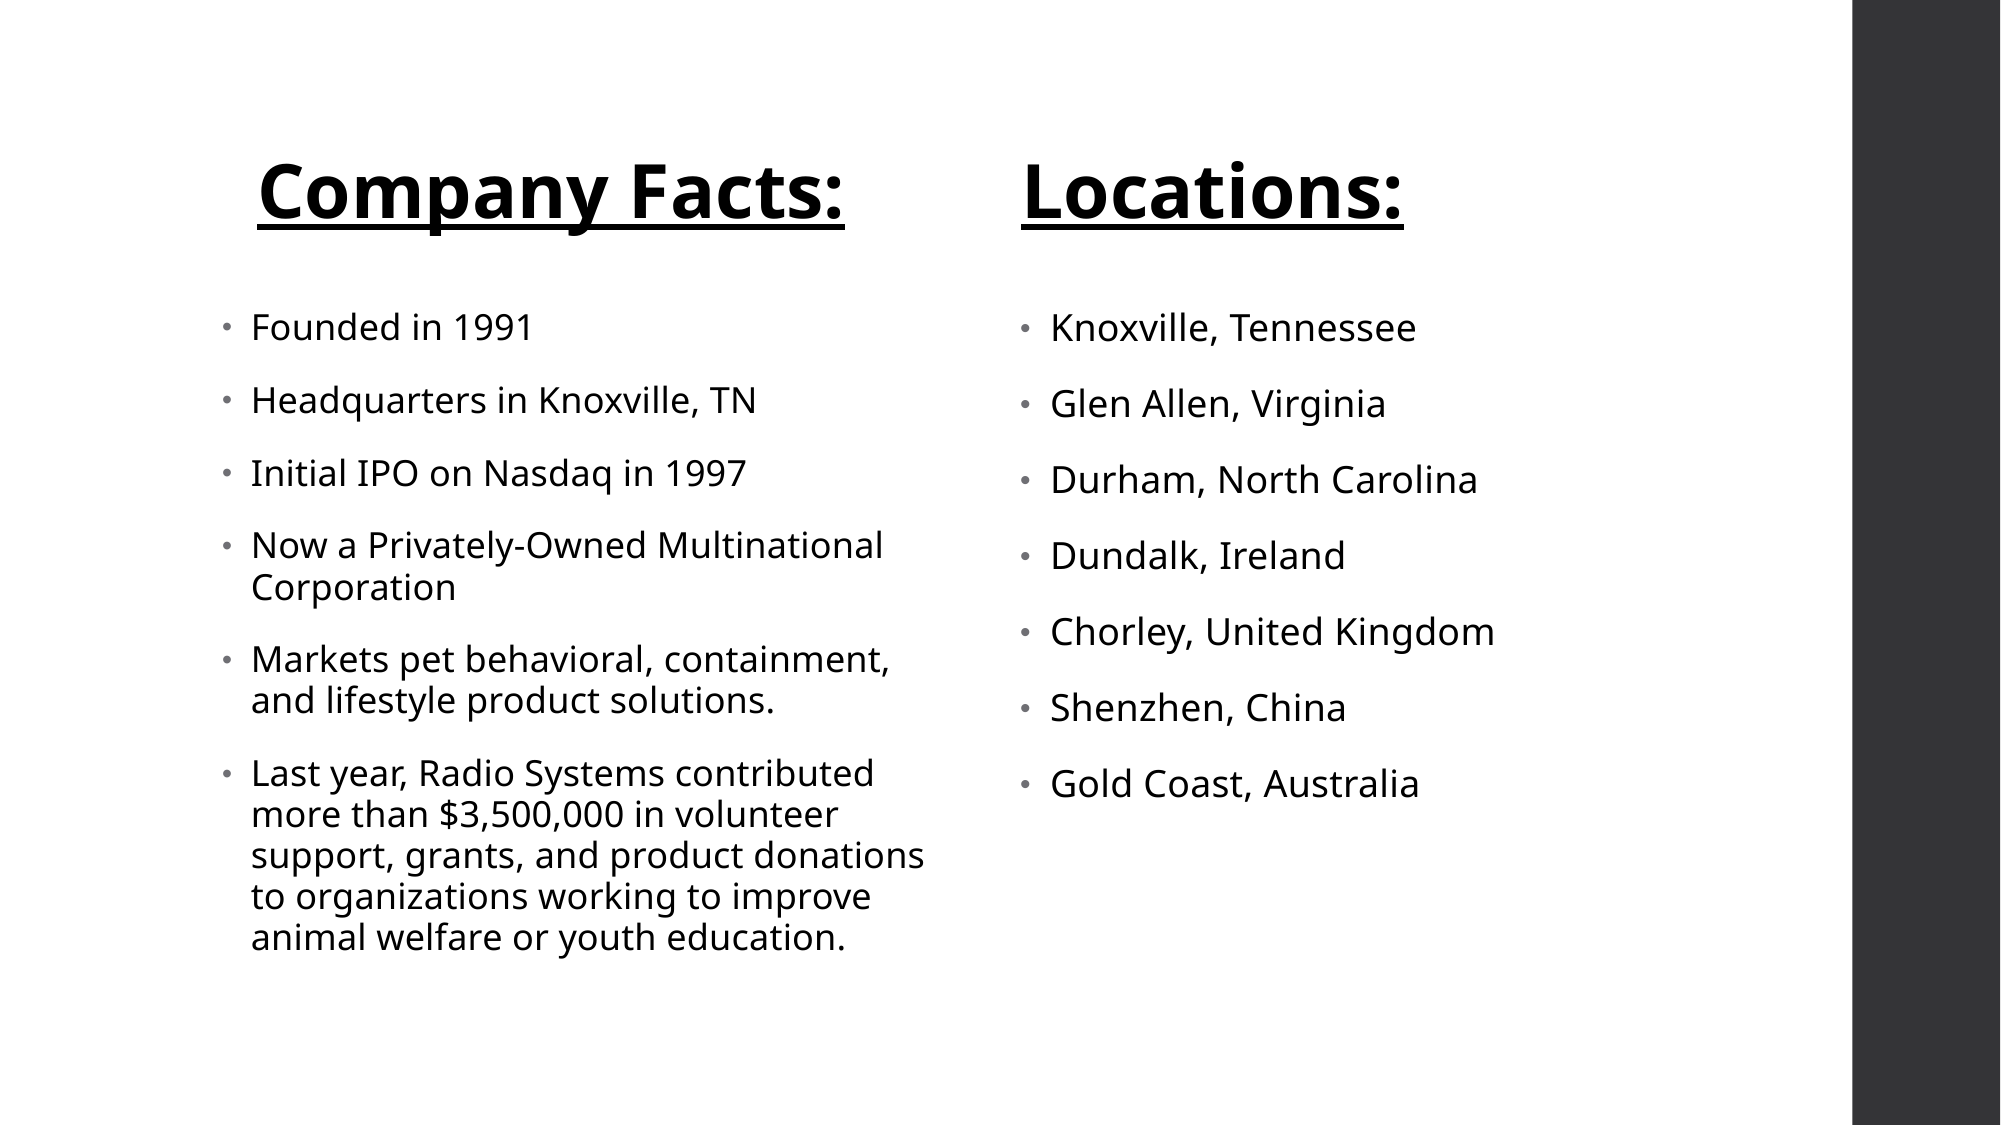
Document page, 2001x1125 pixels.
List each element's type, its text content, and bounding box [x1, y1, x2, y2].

text_box Company Facts: Locations: [163, 135, 1498, 241]
list Knoxville, Tennessee Glen Allen, Virginia Durham, North Carolina Dundalk, Ireland Chorley, United Kingdom Shenzhen, China Gold Coast, Australia [1005, 299, 1740, 1014]
list Founded in 1991 Headquarters in Knoxville, TN Initial IPO on Nasdaq in 1997 Now a Privately-Owned Multinational Corporation Markets pet behavioral, containment, and lifestyle product solutions. Last year, Radio Systems contributed more than $3,500,000 in volunteer support, grants, and product donations to organizations working to improve animal welfare or youth education. [206, 299, 942, 1014]
